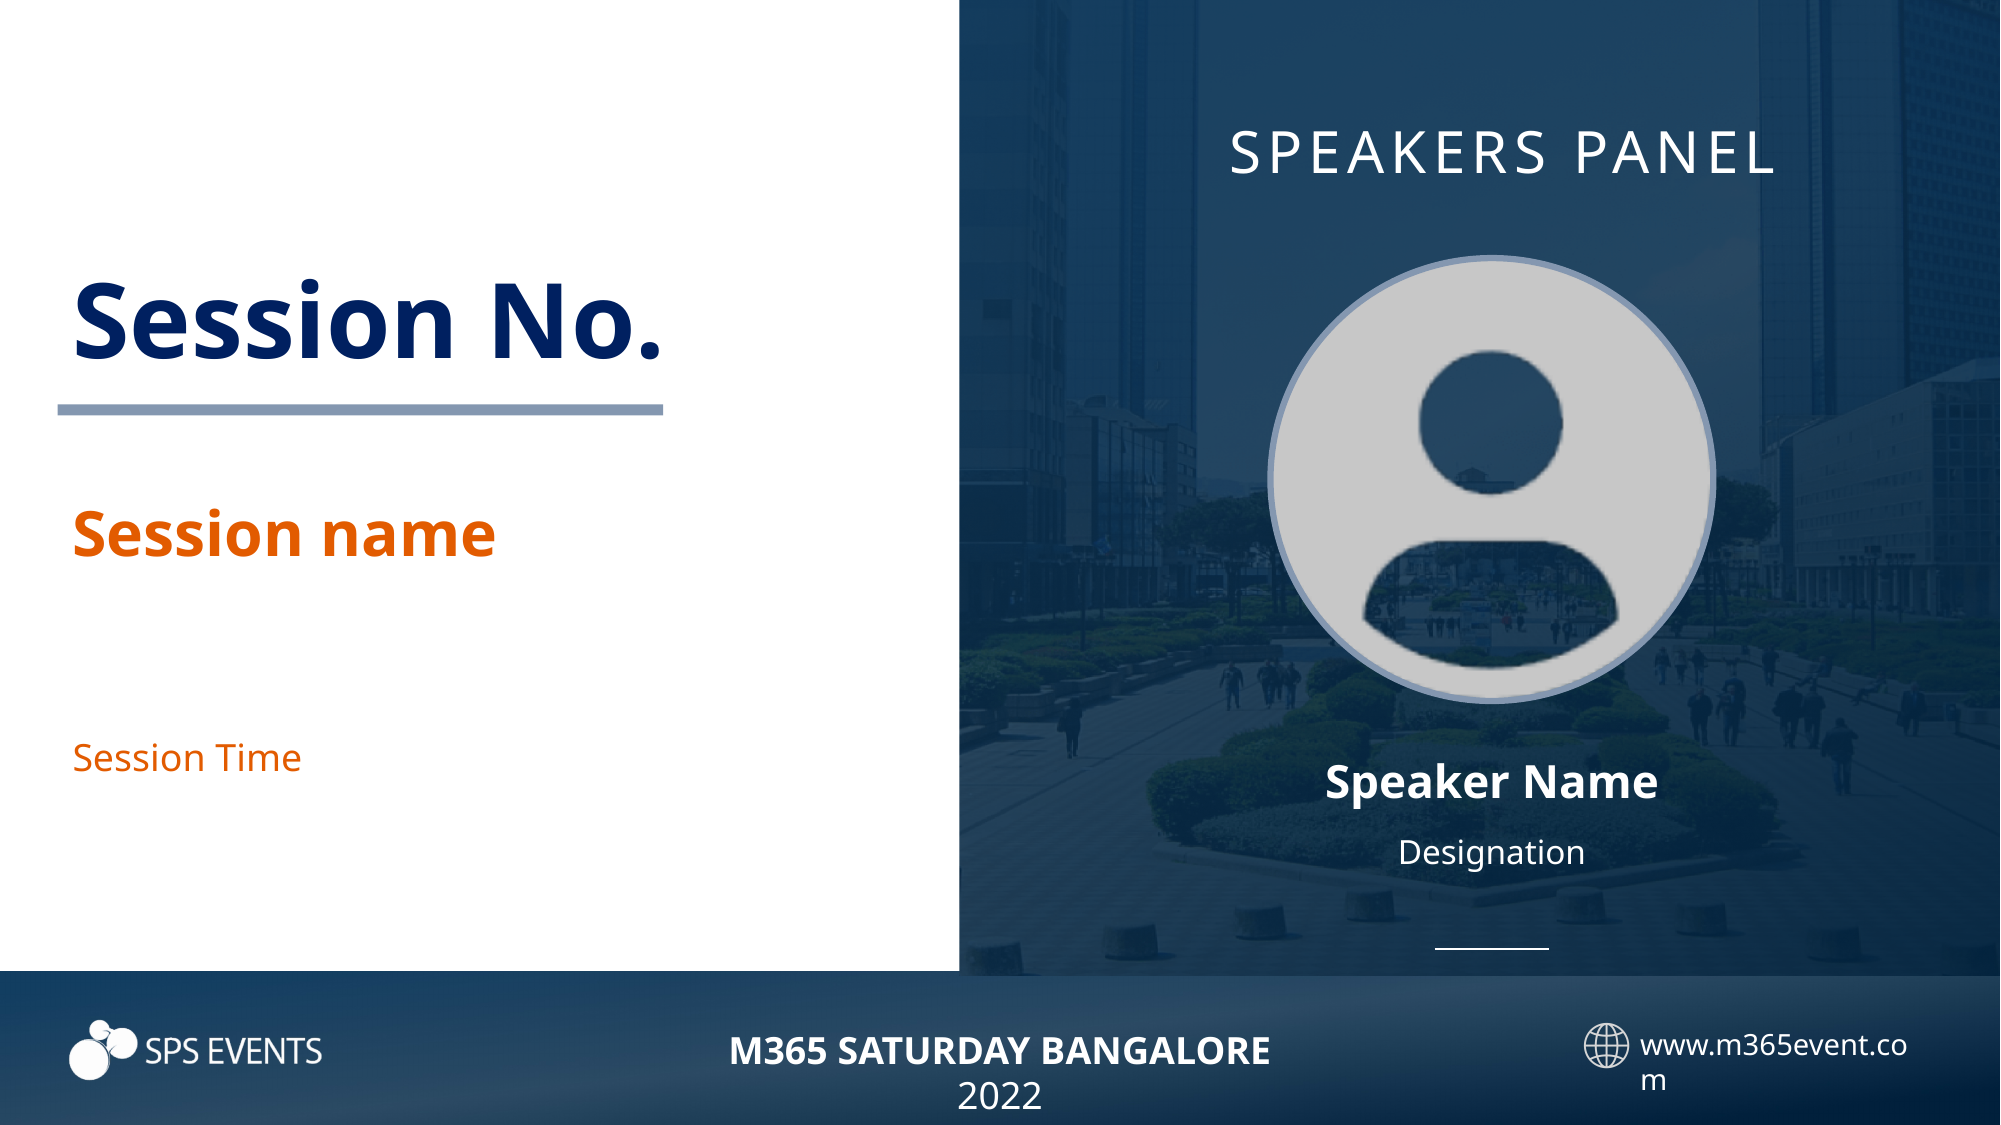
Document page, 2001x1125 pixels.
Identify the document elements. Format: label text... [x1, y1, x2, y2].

picture [0, 0, 2000, 1125]
text_box Speaker Name [1256, 745, 1728, 812]
text_box Designation [1266, 823, 1718, 937]
text_box Session name [57, 486, 941, 596]
text_box Session Time [57, 702, 941, 812]
title SPEAKERS PANEL [1176, 86, 1829, 186]
text_box Session No. [57, 61, 908, 380]
text_box [57, 403, 664, 416]
